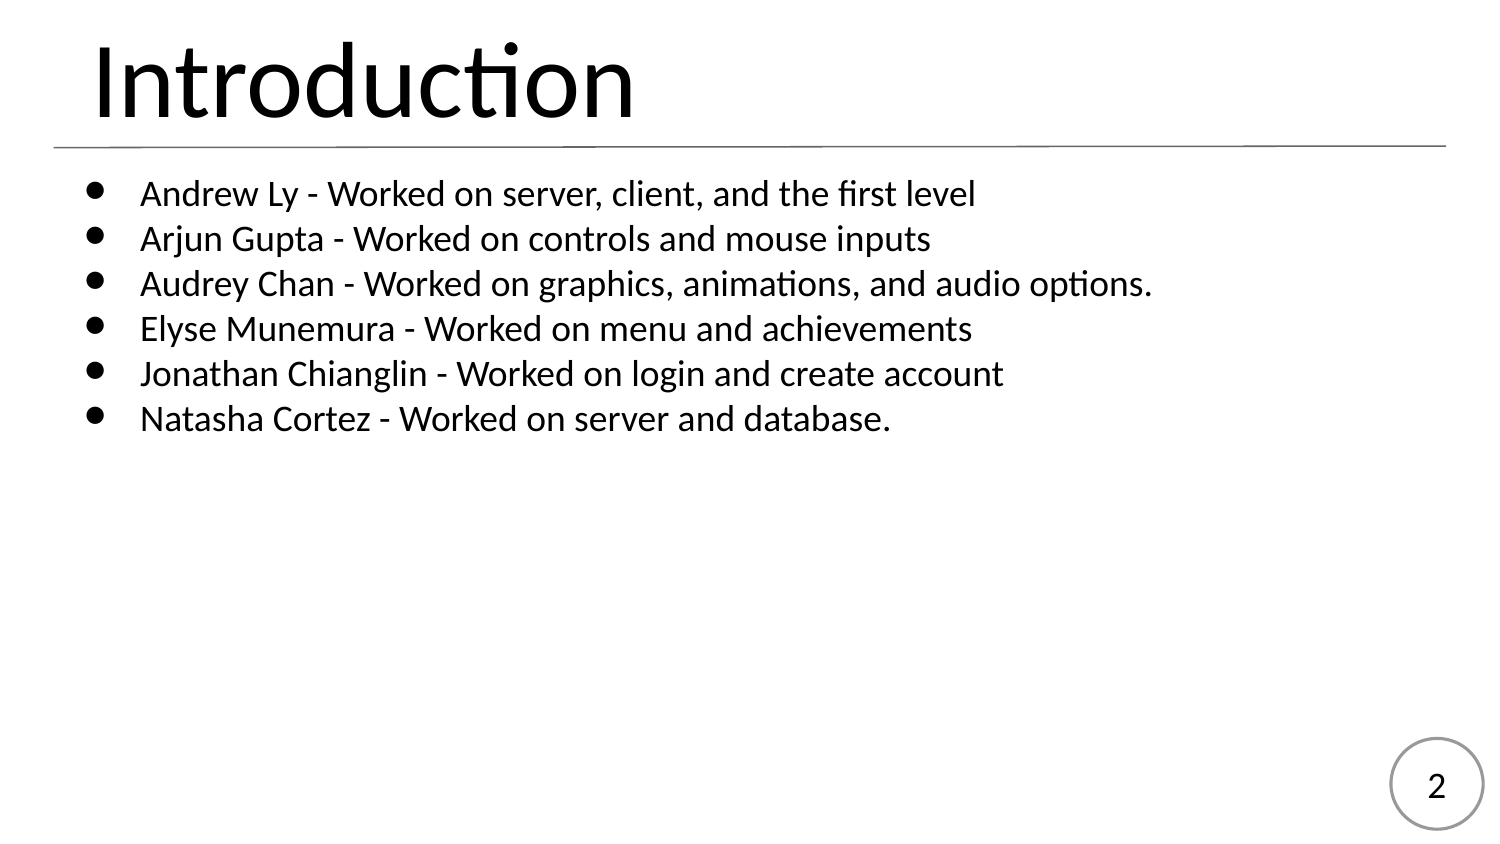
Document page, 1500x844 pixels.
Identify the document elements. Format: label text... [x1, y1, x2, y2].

text_box 2 [1390, 738, 1484, 830]
title Introduction [76, 15, 1422, 144]
subtitle Andrew Ly - Worked on server, client, and the first level Arjun Gupta - Worked on controls and mouse inputs Audrey Chan - Worked on graphics, animations, and audio options. Elyse Munemura - Worked on menu and achievements Jonathan Chianglin - Worked on login and create account Natasha Cortez - Worked on server and database. [50, 154, 1448, 830]
